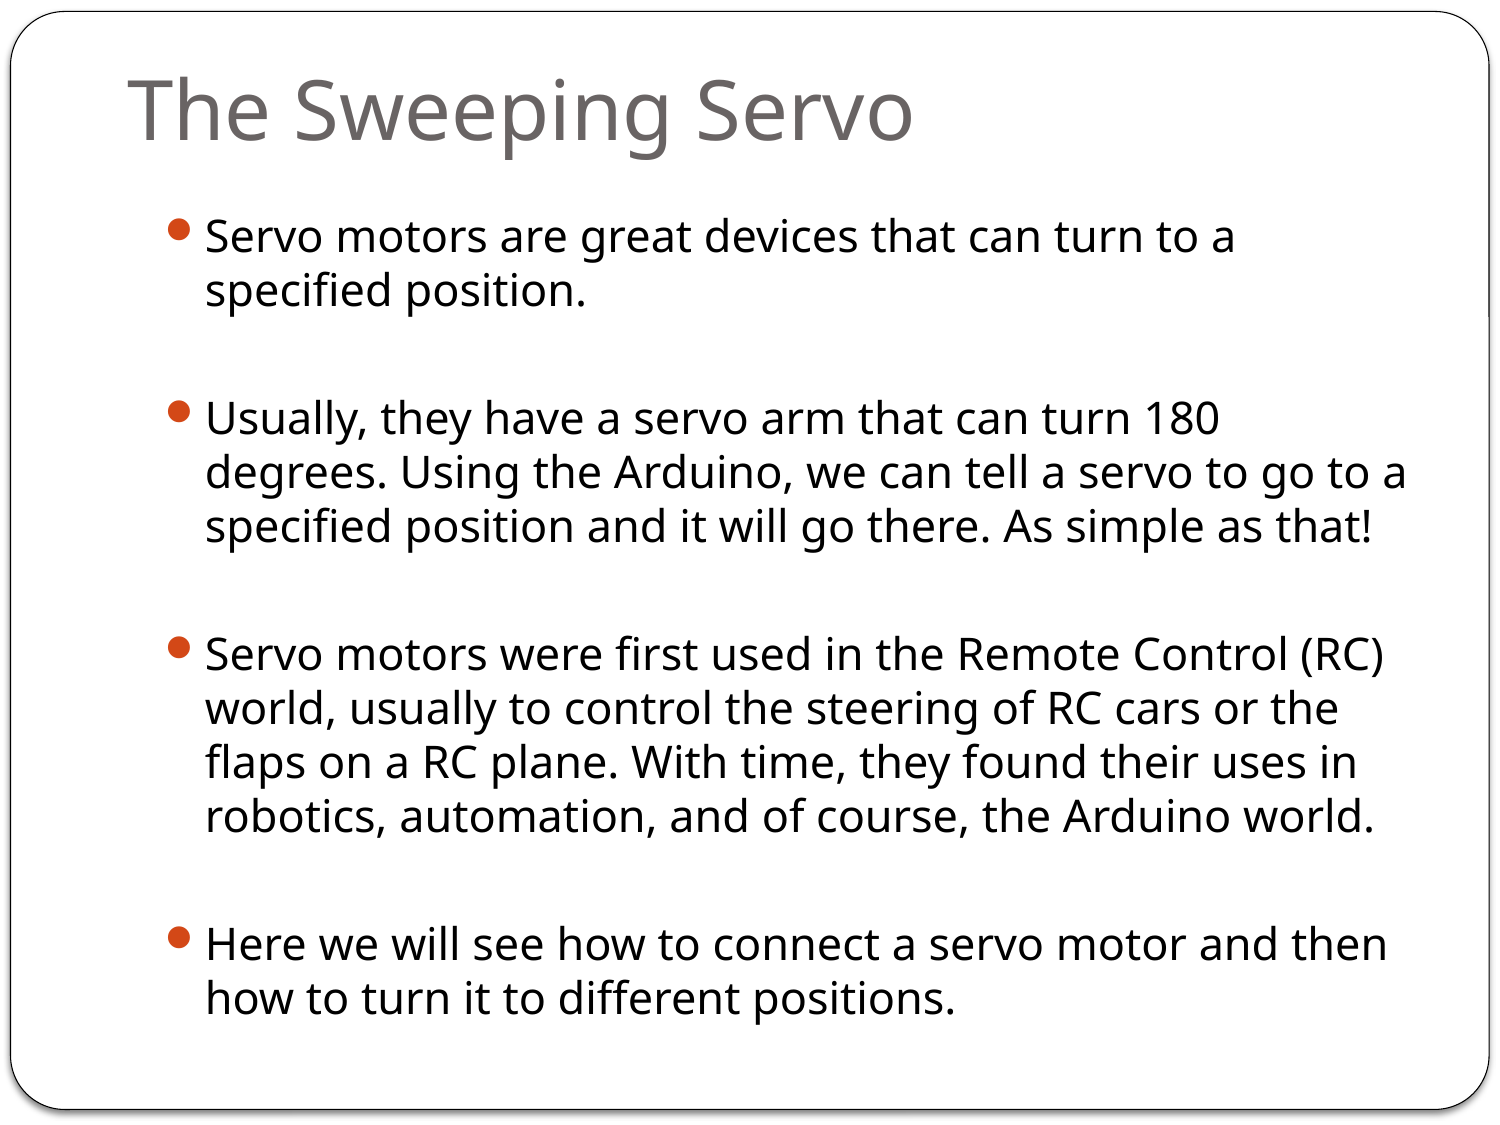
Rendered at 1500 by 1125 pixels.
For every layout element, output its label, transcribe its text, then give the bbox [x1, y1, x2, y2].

text_box The Sweeping Servo [112, 50, 1388, 238]
text_box Servo motors are great devices that can turn to a specified position. Usually, they have a servo arm that can turn 180 degrees. Using the Arduino, we can tell a servo to go to a specified position and it will go there. As simple as that! Servo motors were first used in the Remote Control (RC) world, usually to control the steering of RC cars or the flaps on a RC plane. With time, they found their uses in robotics, automation, and of course, the Arduino world. Here we will see how to connect a servo motor and then how to turn it to different positions. [149, 200, 1425, 1050]
